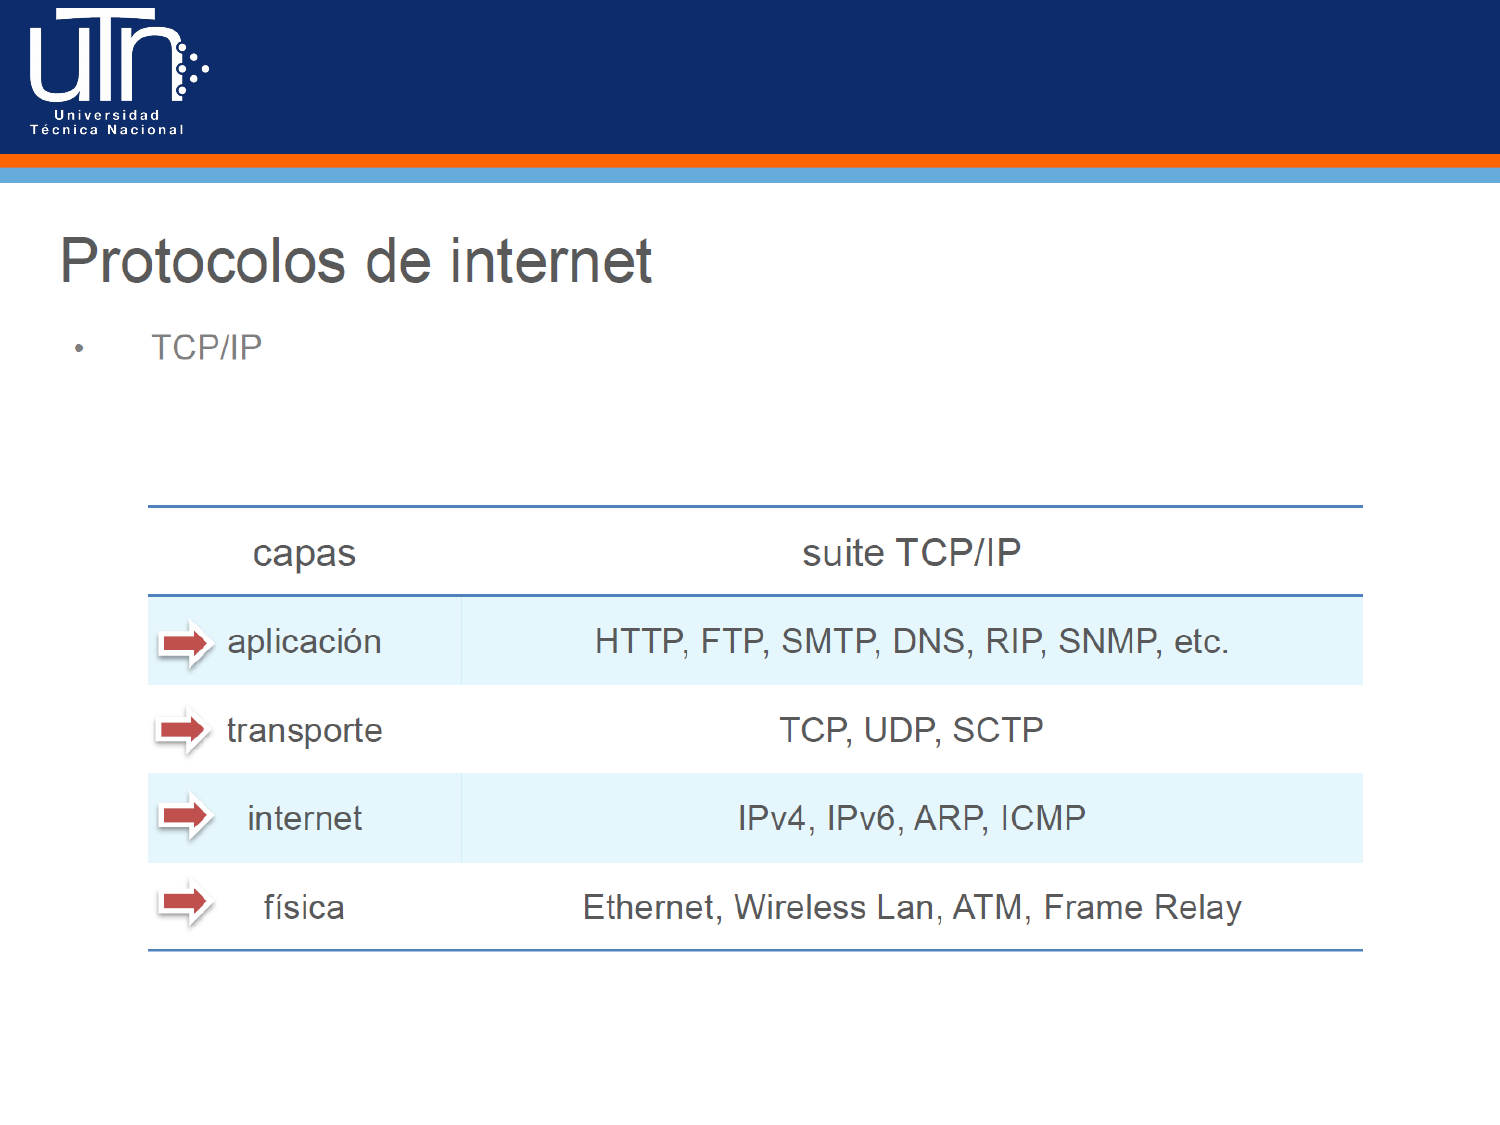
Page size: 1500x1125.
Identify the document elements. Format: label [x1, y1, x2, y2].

picture [0, 183, 1500, 1027]
picture [0, 0, 1500, 154]
